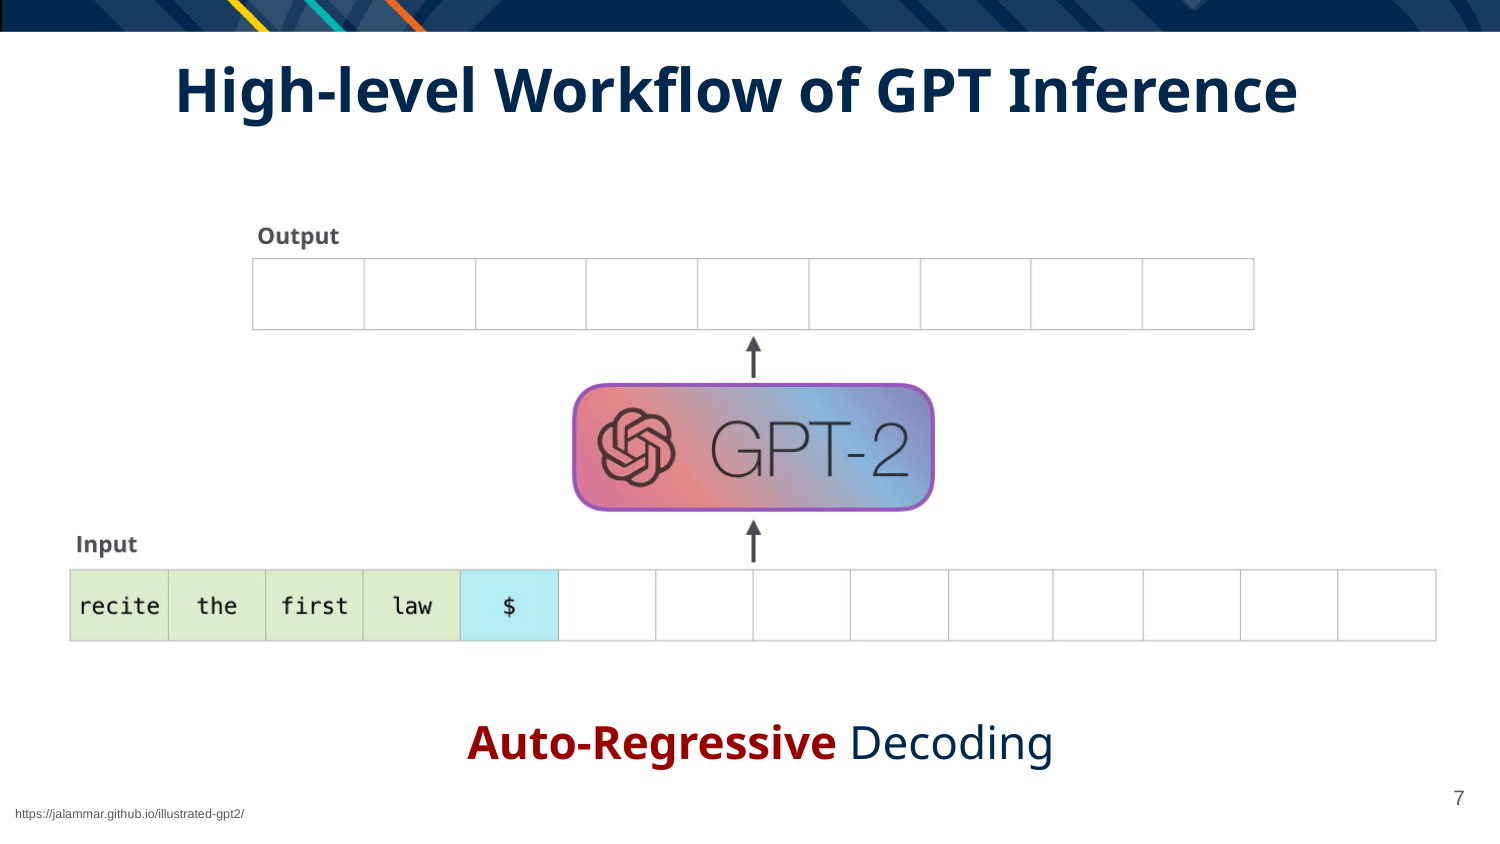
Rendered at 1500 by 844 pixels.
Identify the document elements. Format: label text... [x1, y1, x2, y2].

slide_number 7 [1389, 764, 1480, 830]
picture [0, 0, 1500, 32]
picture [24, 170, 1476, 679]
text_box Auto-Regressive Decoding [257, 699, 1265, 785]
text_box https://jalammar.github.io/illustrated-gpt2/ [0, 798, 675, 829]
title High-level Workflow of GPT Inference [17, 37, 1458, 149]
